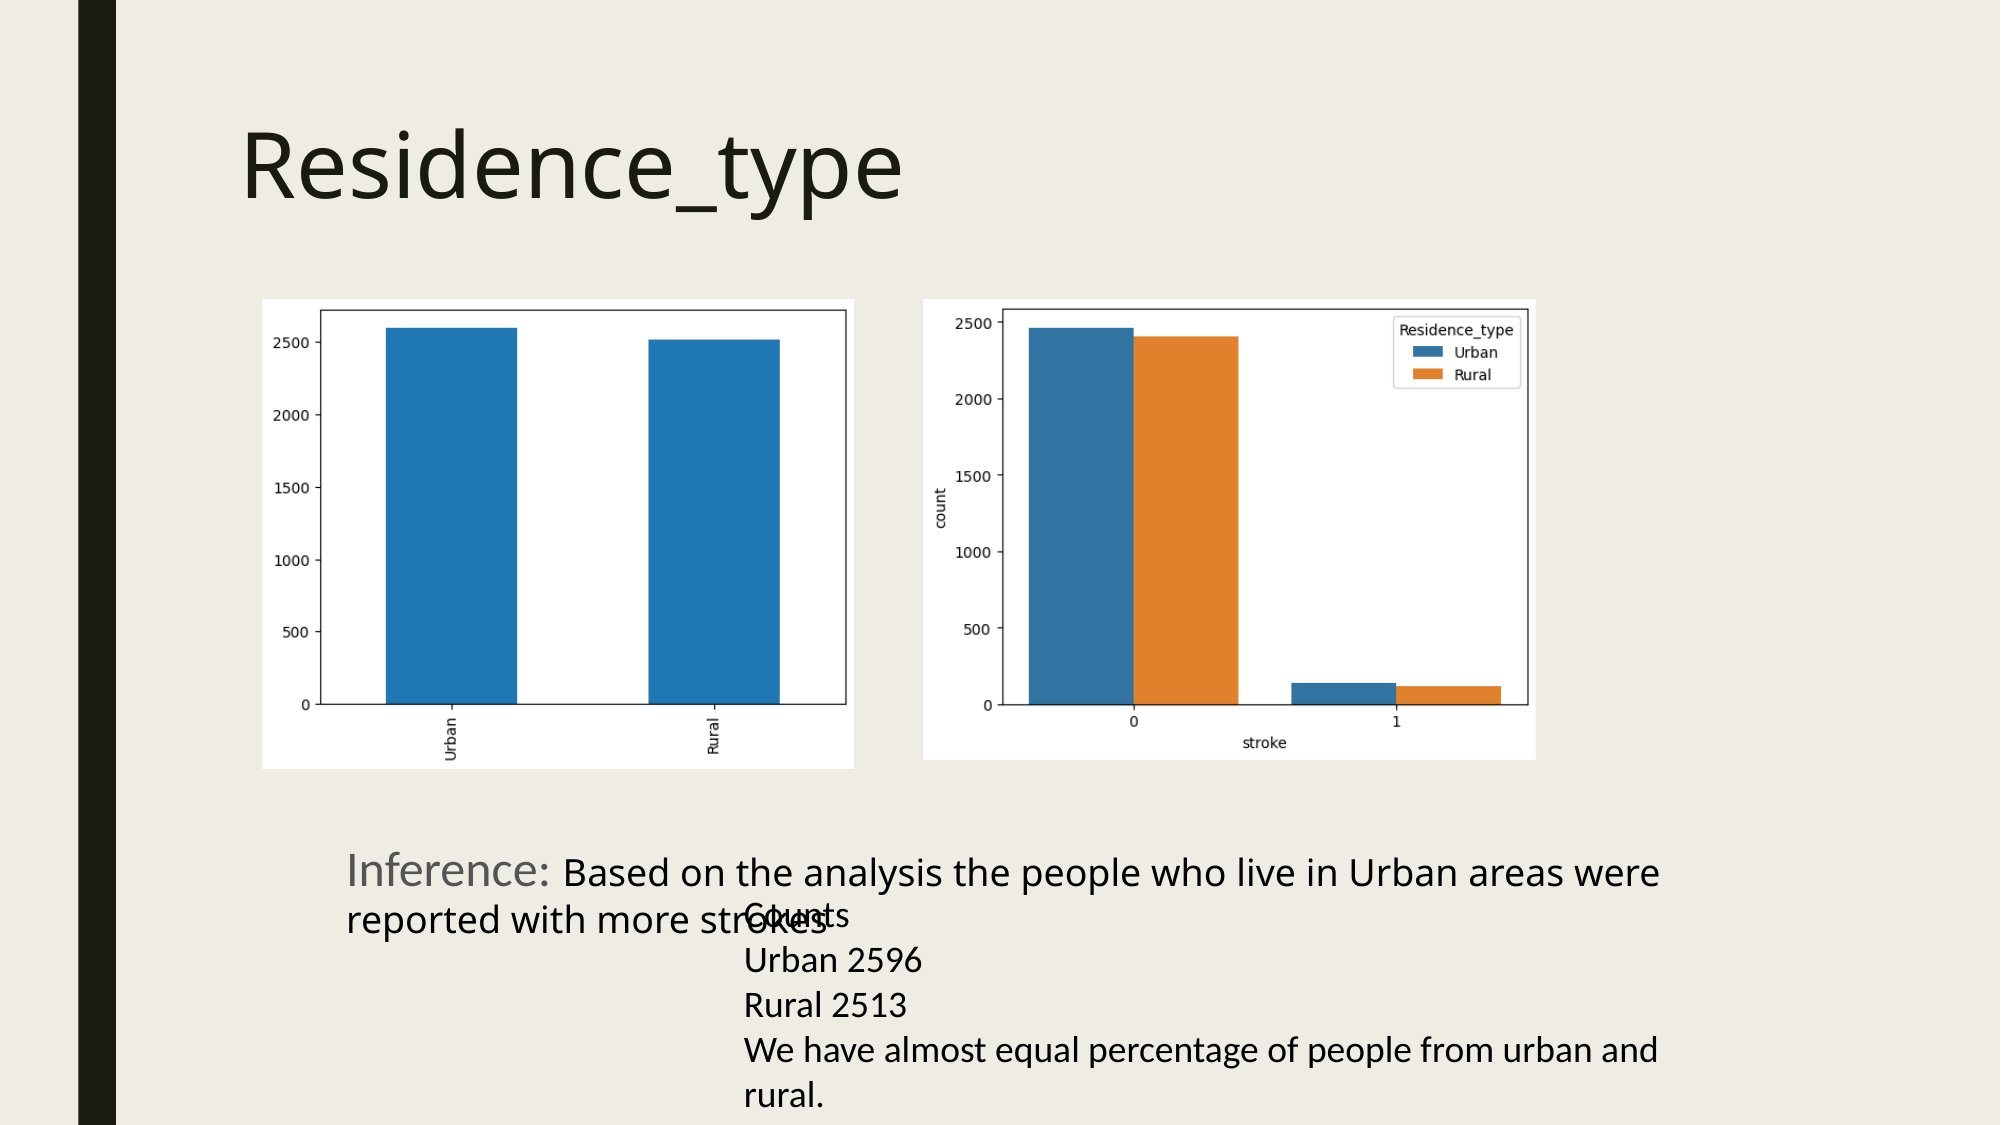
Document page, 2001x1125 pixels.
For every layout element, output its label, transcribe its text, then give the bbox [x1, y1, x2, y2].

picture [262, 299, 854, 769]
text_box Counts Urban 2596 Rural 2513 We have almost equal percentage of people from urban and rural. [729, 882, 1730, 1123]
text_box Residence_type [224, 112, 1800, 357]
picture [922, 299, 1536, 760]
text_box Inference: Based on the analysis the people who live in Urban areas were reported with more strokes [331, 759, 1800, 949]
